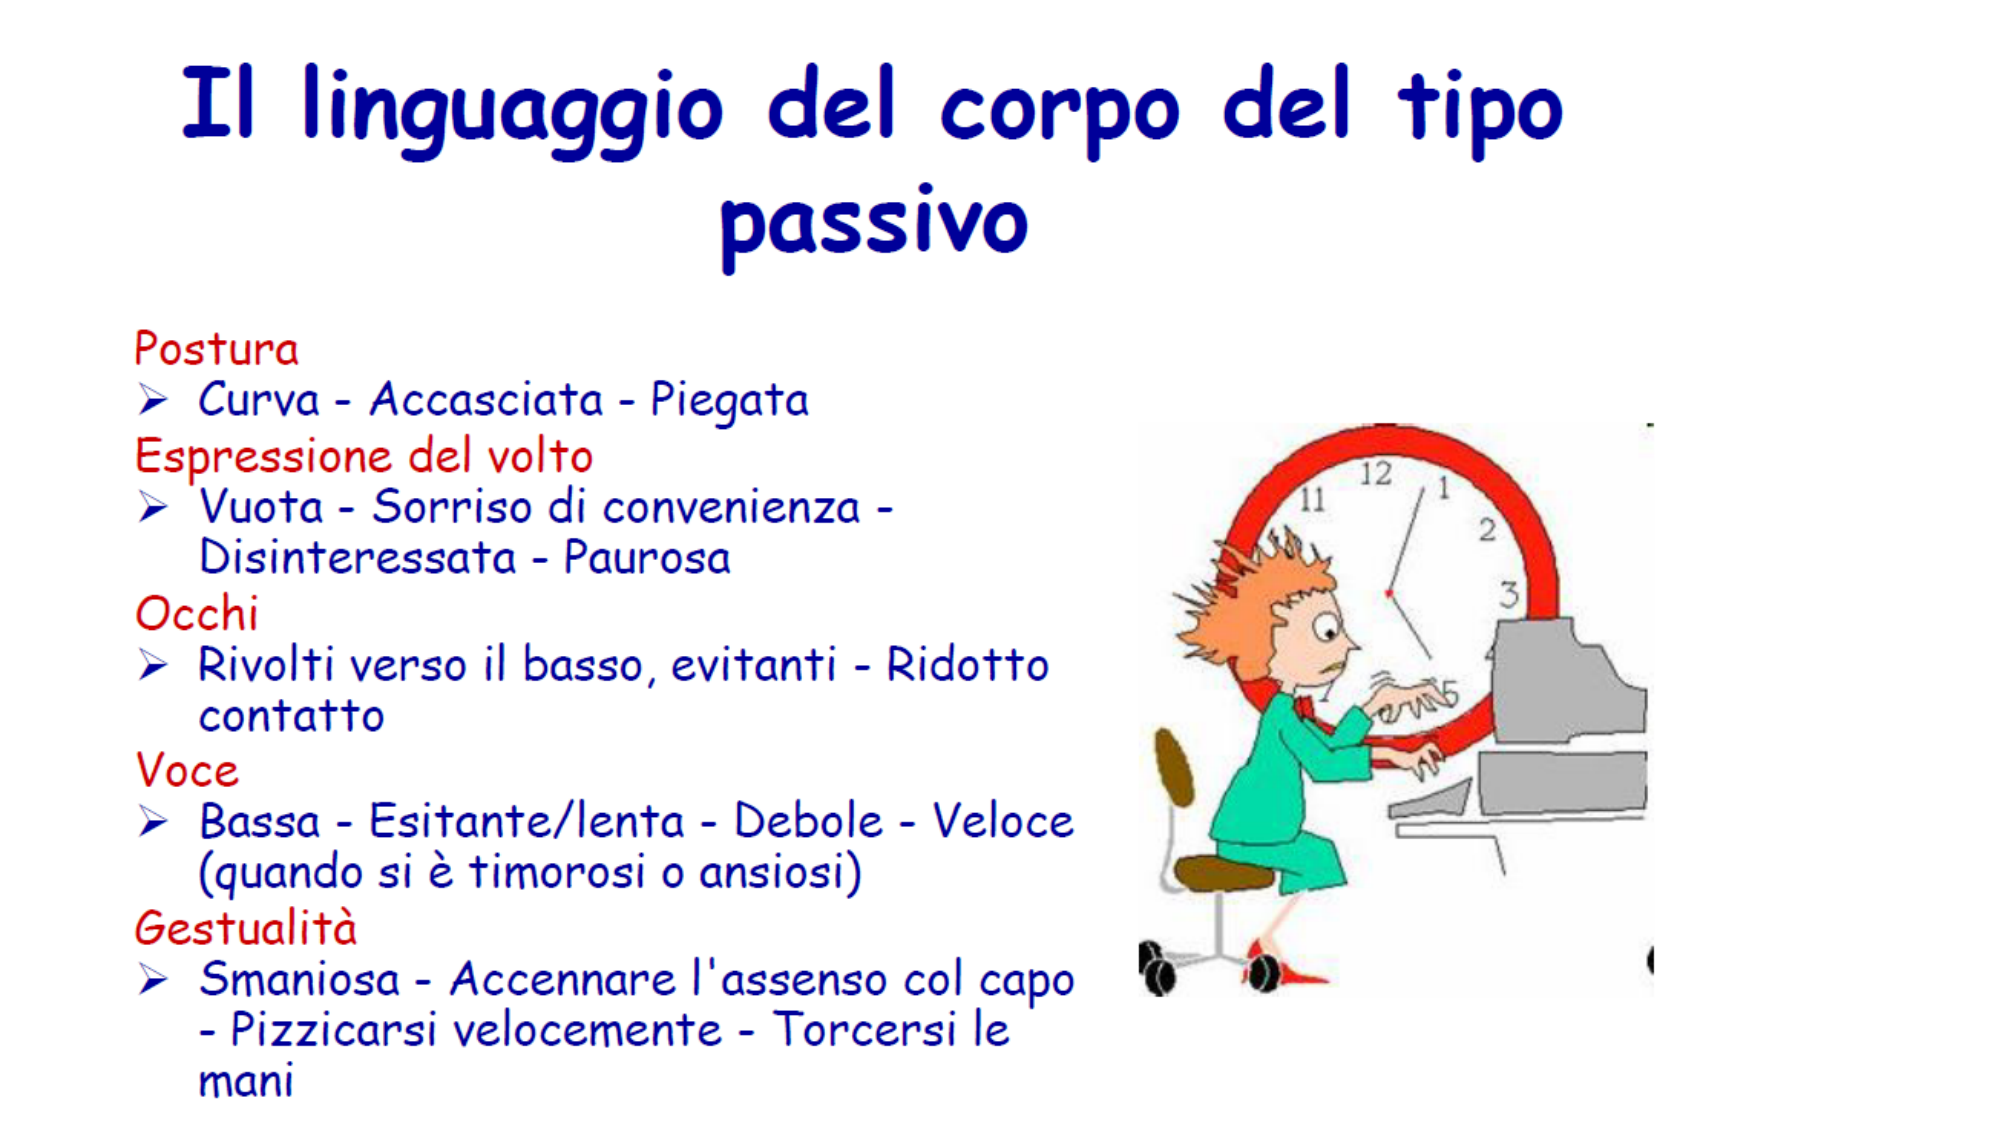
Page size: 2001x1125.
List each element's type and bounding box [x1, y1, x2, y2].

picture [103, 43, 1669, 1125]
